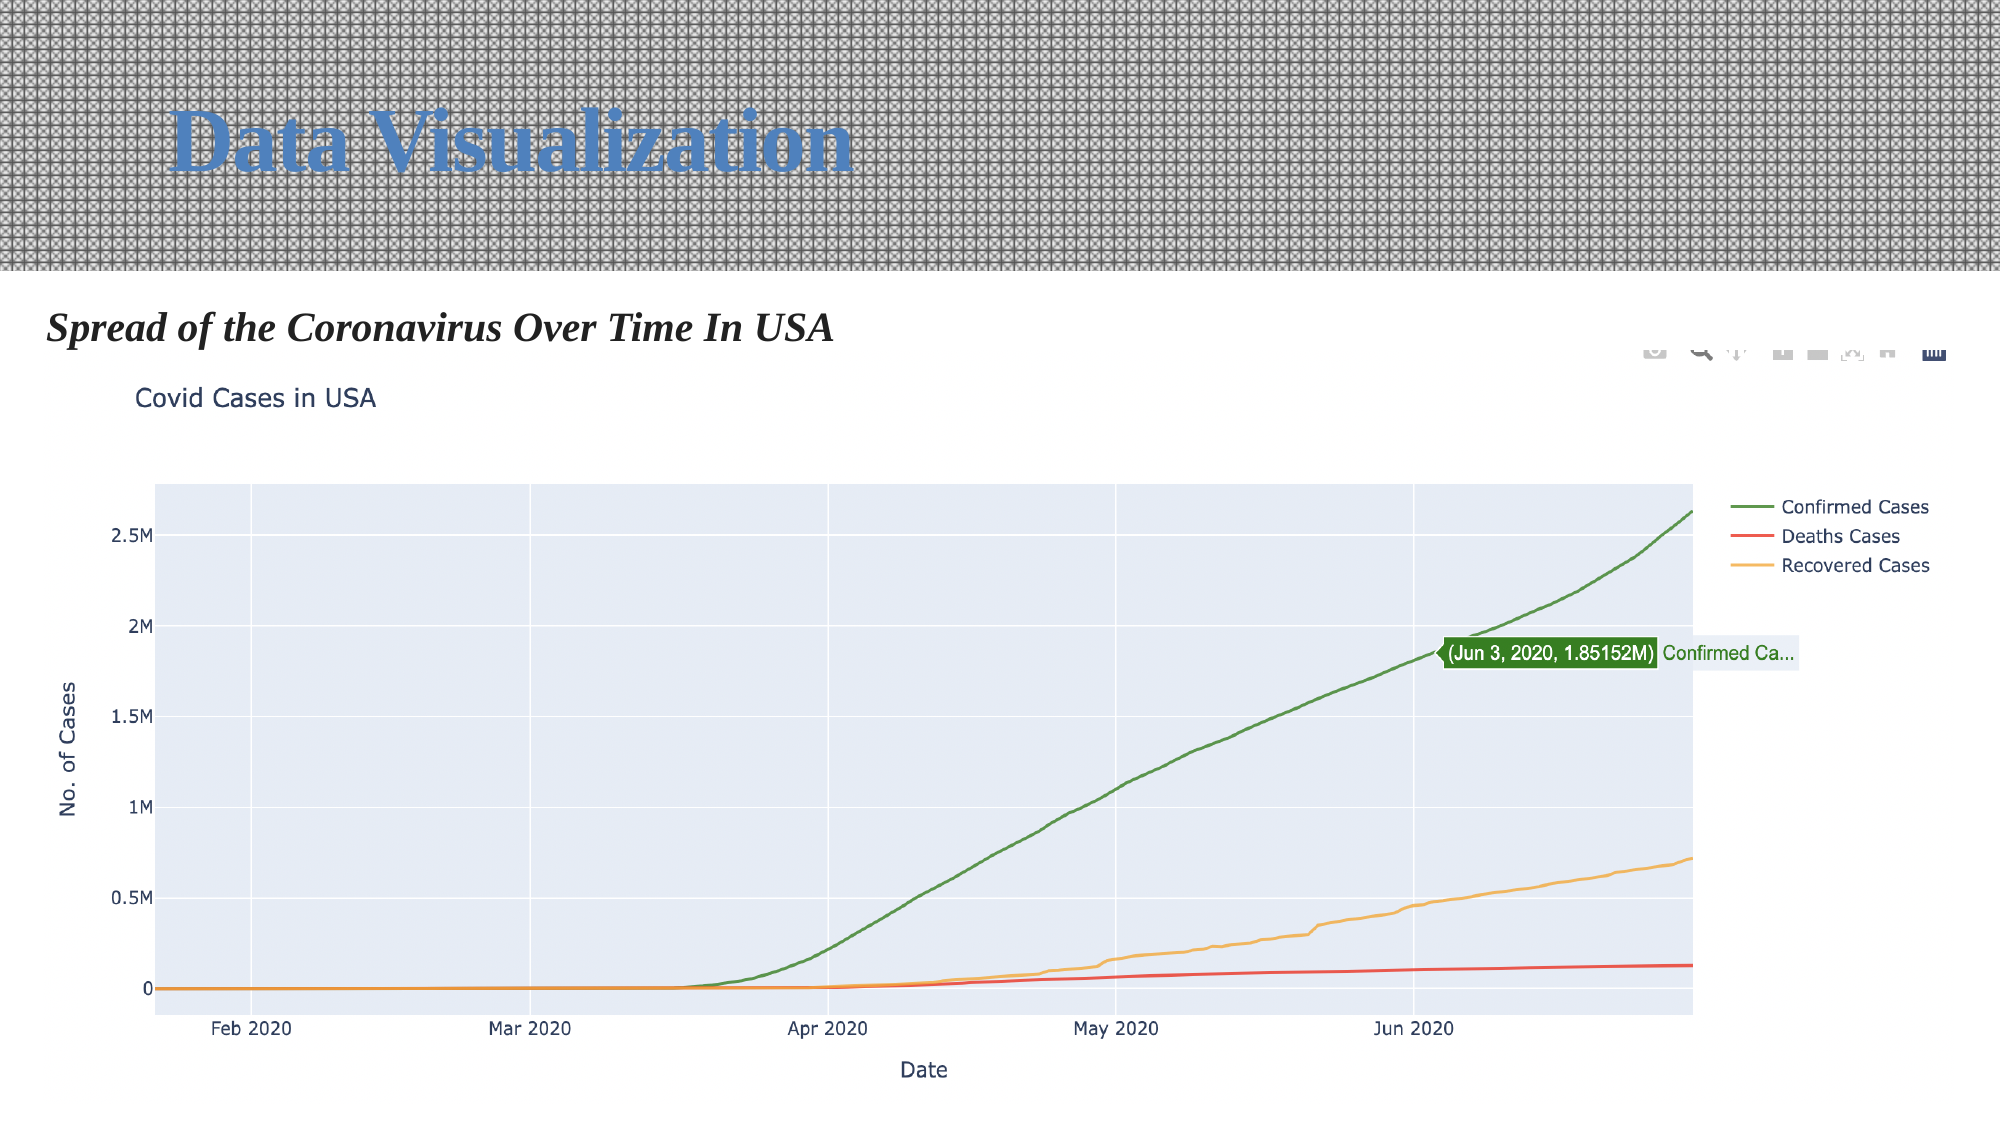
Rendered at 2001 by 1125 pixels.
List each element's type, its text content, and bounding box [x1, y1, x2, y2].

text_box Spread of the Coronavirus Over Time In USA [46, 299, 836, 349]
picture [43, 349, 1954, 1105]
picture [0, 0, 2000, 271]
text_box Data Visualization [168, 79, 856, 190]
